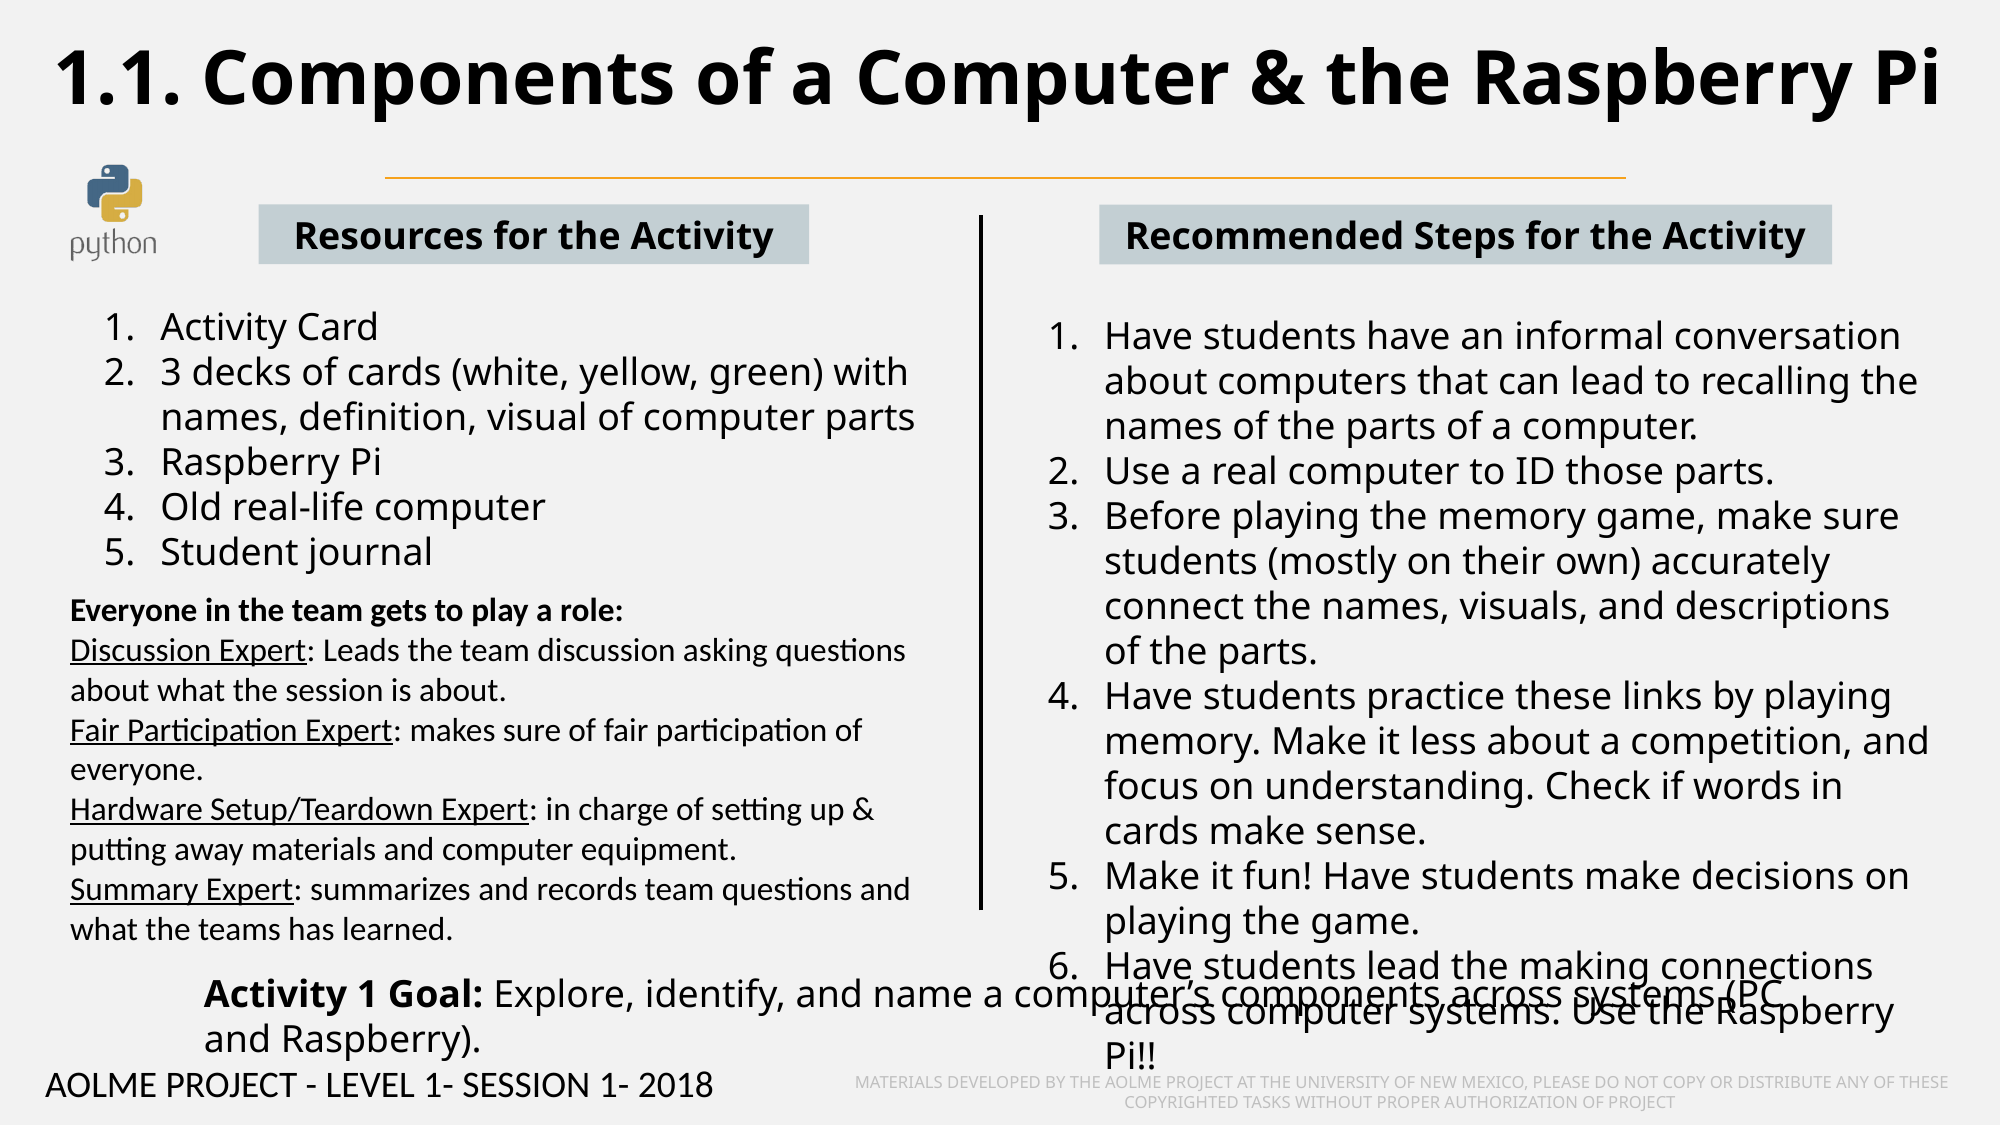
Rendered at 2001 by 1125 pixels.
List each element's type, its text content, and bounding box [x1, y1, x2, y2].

text_box 1.1. Components of a Computer & the Raspberry Pi [38, 22, 1981, 127]
text_box Everyone in the team gets to play a role: Discussion Expert: Leads the team discussion asking questions about what the session is about. Fair Participation Expert: makes sure of fair participation of everyone. Hardware Setup/Teardown Expert: in charge of setting up & putting away materials and computer equipment. Summary Expert: summarizes and records team questions and what the teams has learned. [55, 580, 954, 955]
text_box MATERIALS DEVELOPED BY THE AOLME PROJECT AT THE UNIVERSITY OF NEW MEXICO, PLEASE DO NOT COPY OR DISTRIBUTE ANY OF THESE COPYRIGHTED TASKS WITHOUT PROPER AUTHORIZATION OF PROJECT [808, 1064, 1997, 1120]
text_box Activity Card 3 decks of cards (white, yellow, green) with names, definition, visual of computer parts Raspberry Pi Old real-life computer Student journal [86, 295, 932, 580]
text_box AOLME PROJECT - LEVEL 1- SESSION 1- 2018 [30, 1053, 740, 1113]
text_box Recommended Steps for the Activity [1099, 204, 1833, 265]
text_box Activity 1 Goal: Explore, identify, and name a computer’s components across systems (PC and Raspberry). [189, 962, 1833, 1068]
picture [55, 162, 172, 265]
text_box Have students have an informal conversation about computers that can lead to recalling the names of the parts of a computer. Use a real computer to ID those parts. Before playing the memory game, make sure students (mostly on their own) accurately connect the names, visuals, and descriptions of the parts. Have students practice these links by playing memory. Make it less about a competition, and focus on understanding. Check if words in cards make sense. Make it fun! Have students make decisions on playing the game. Have students lead the making connections across computer systems. Use the Raspberry Pi!! [1030, 304, 1950, 1085]
text_box Resources for the Activity [258, 204, 810, 265]
